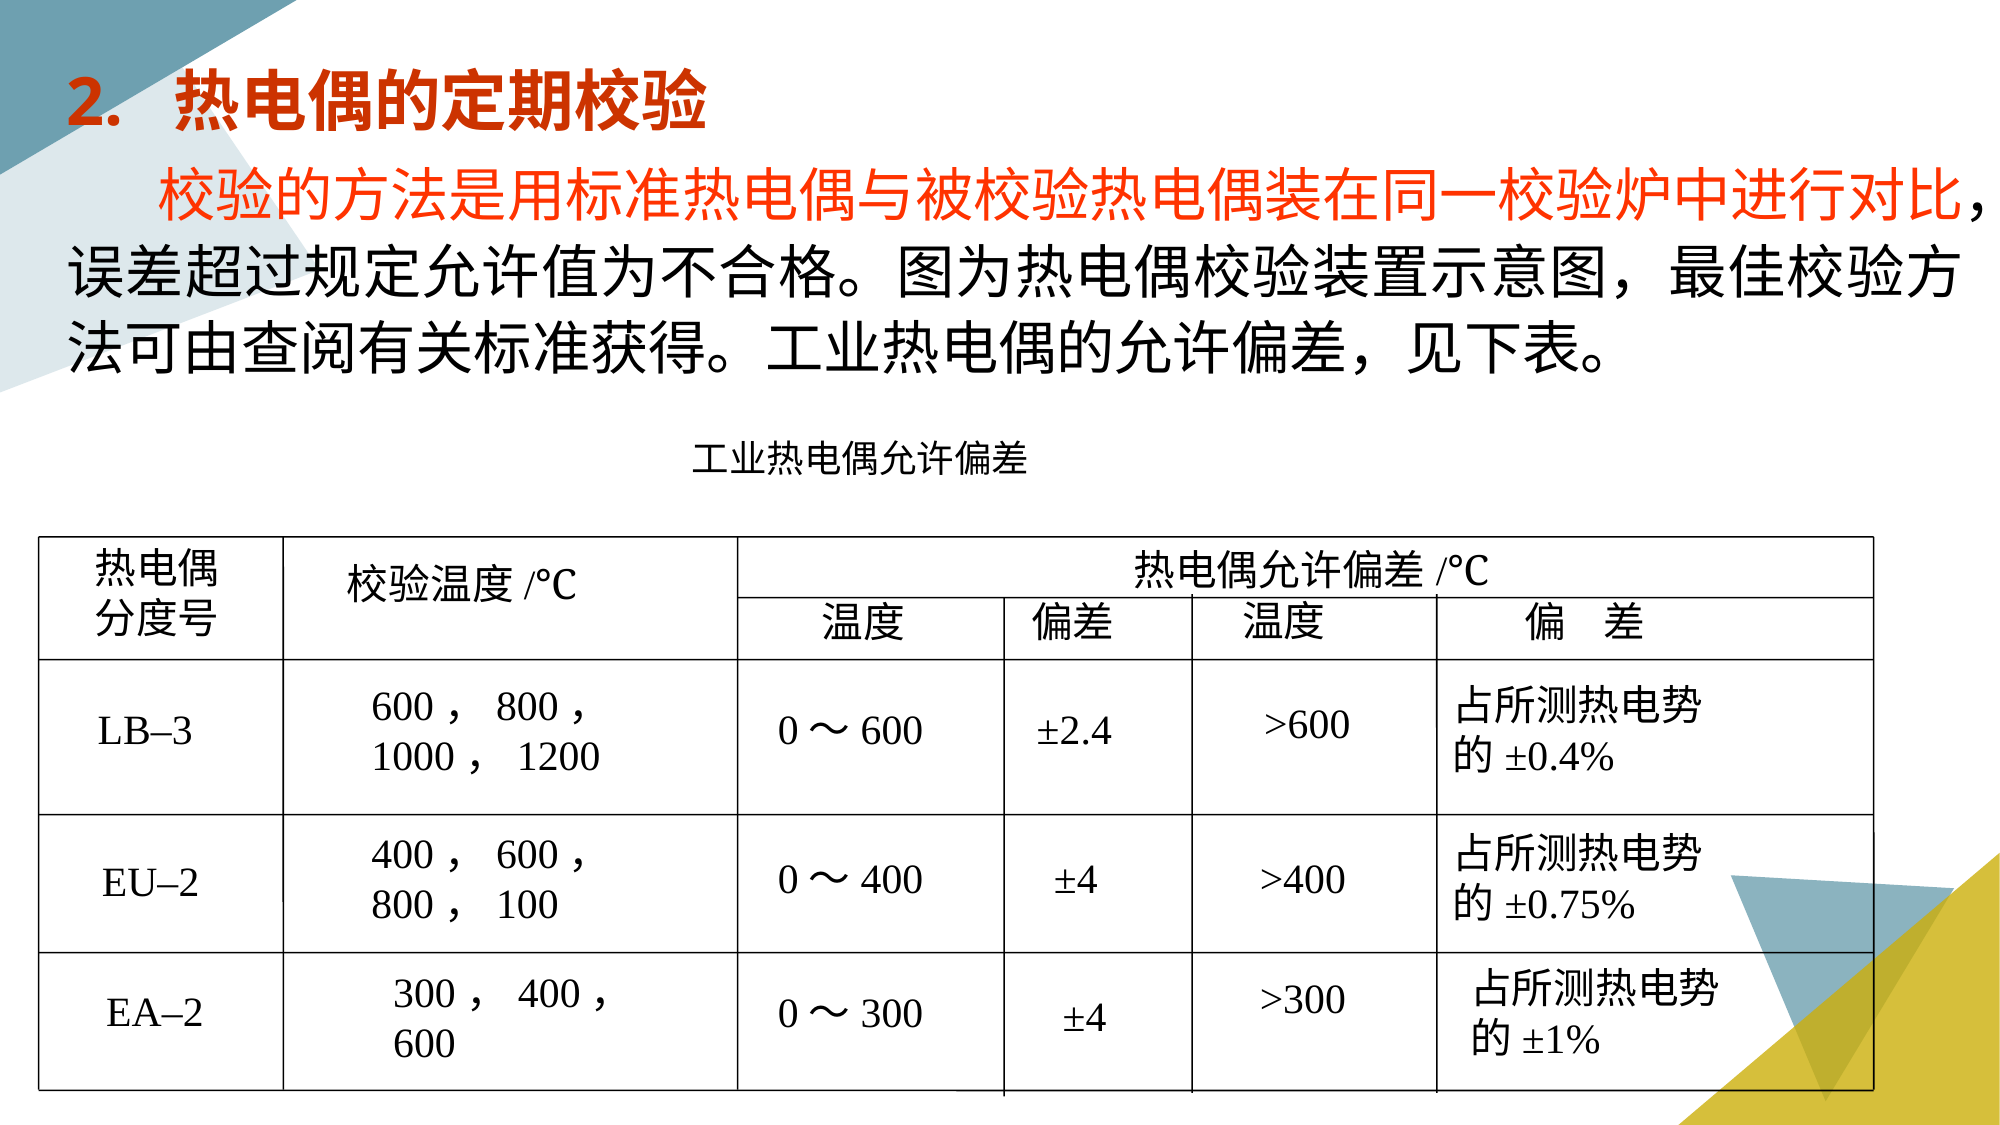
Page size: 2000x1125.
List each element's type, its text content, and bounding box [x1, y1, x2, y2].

text_box 2. 热电偶的定期校验 校验的方法是用标准热电偶与被校验热电偶装在同一校验炉中进行对比，误差超过规定允许值为不合格。图为热电偶校验装置示意图，最佳校验方法可由查阅有关标准获得。工业热电偶的允许偏差，见下表。 [51, 43, 1979, 389]
text_box 工业热电偶允许偏差 [676, 423, 1045, 488]
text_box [38, 534, 1874, 1097]
